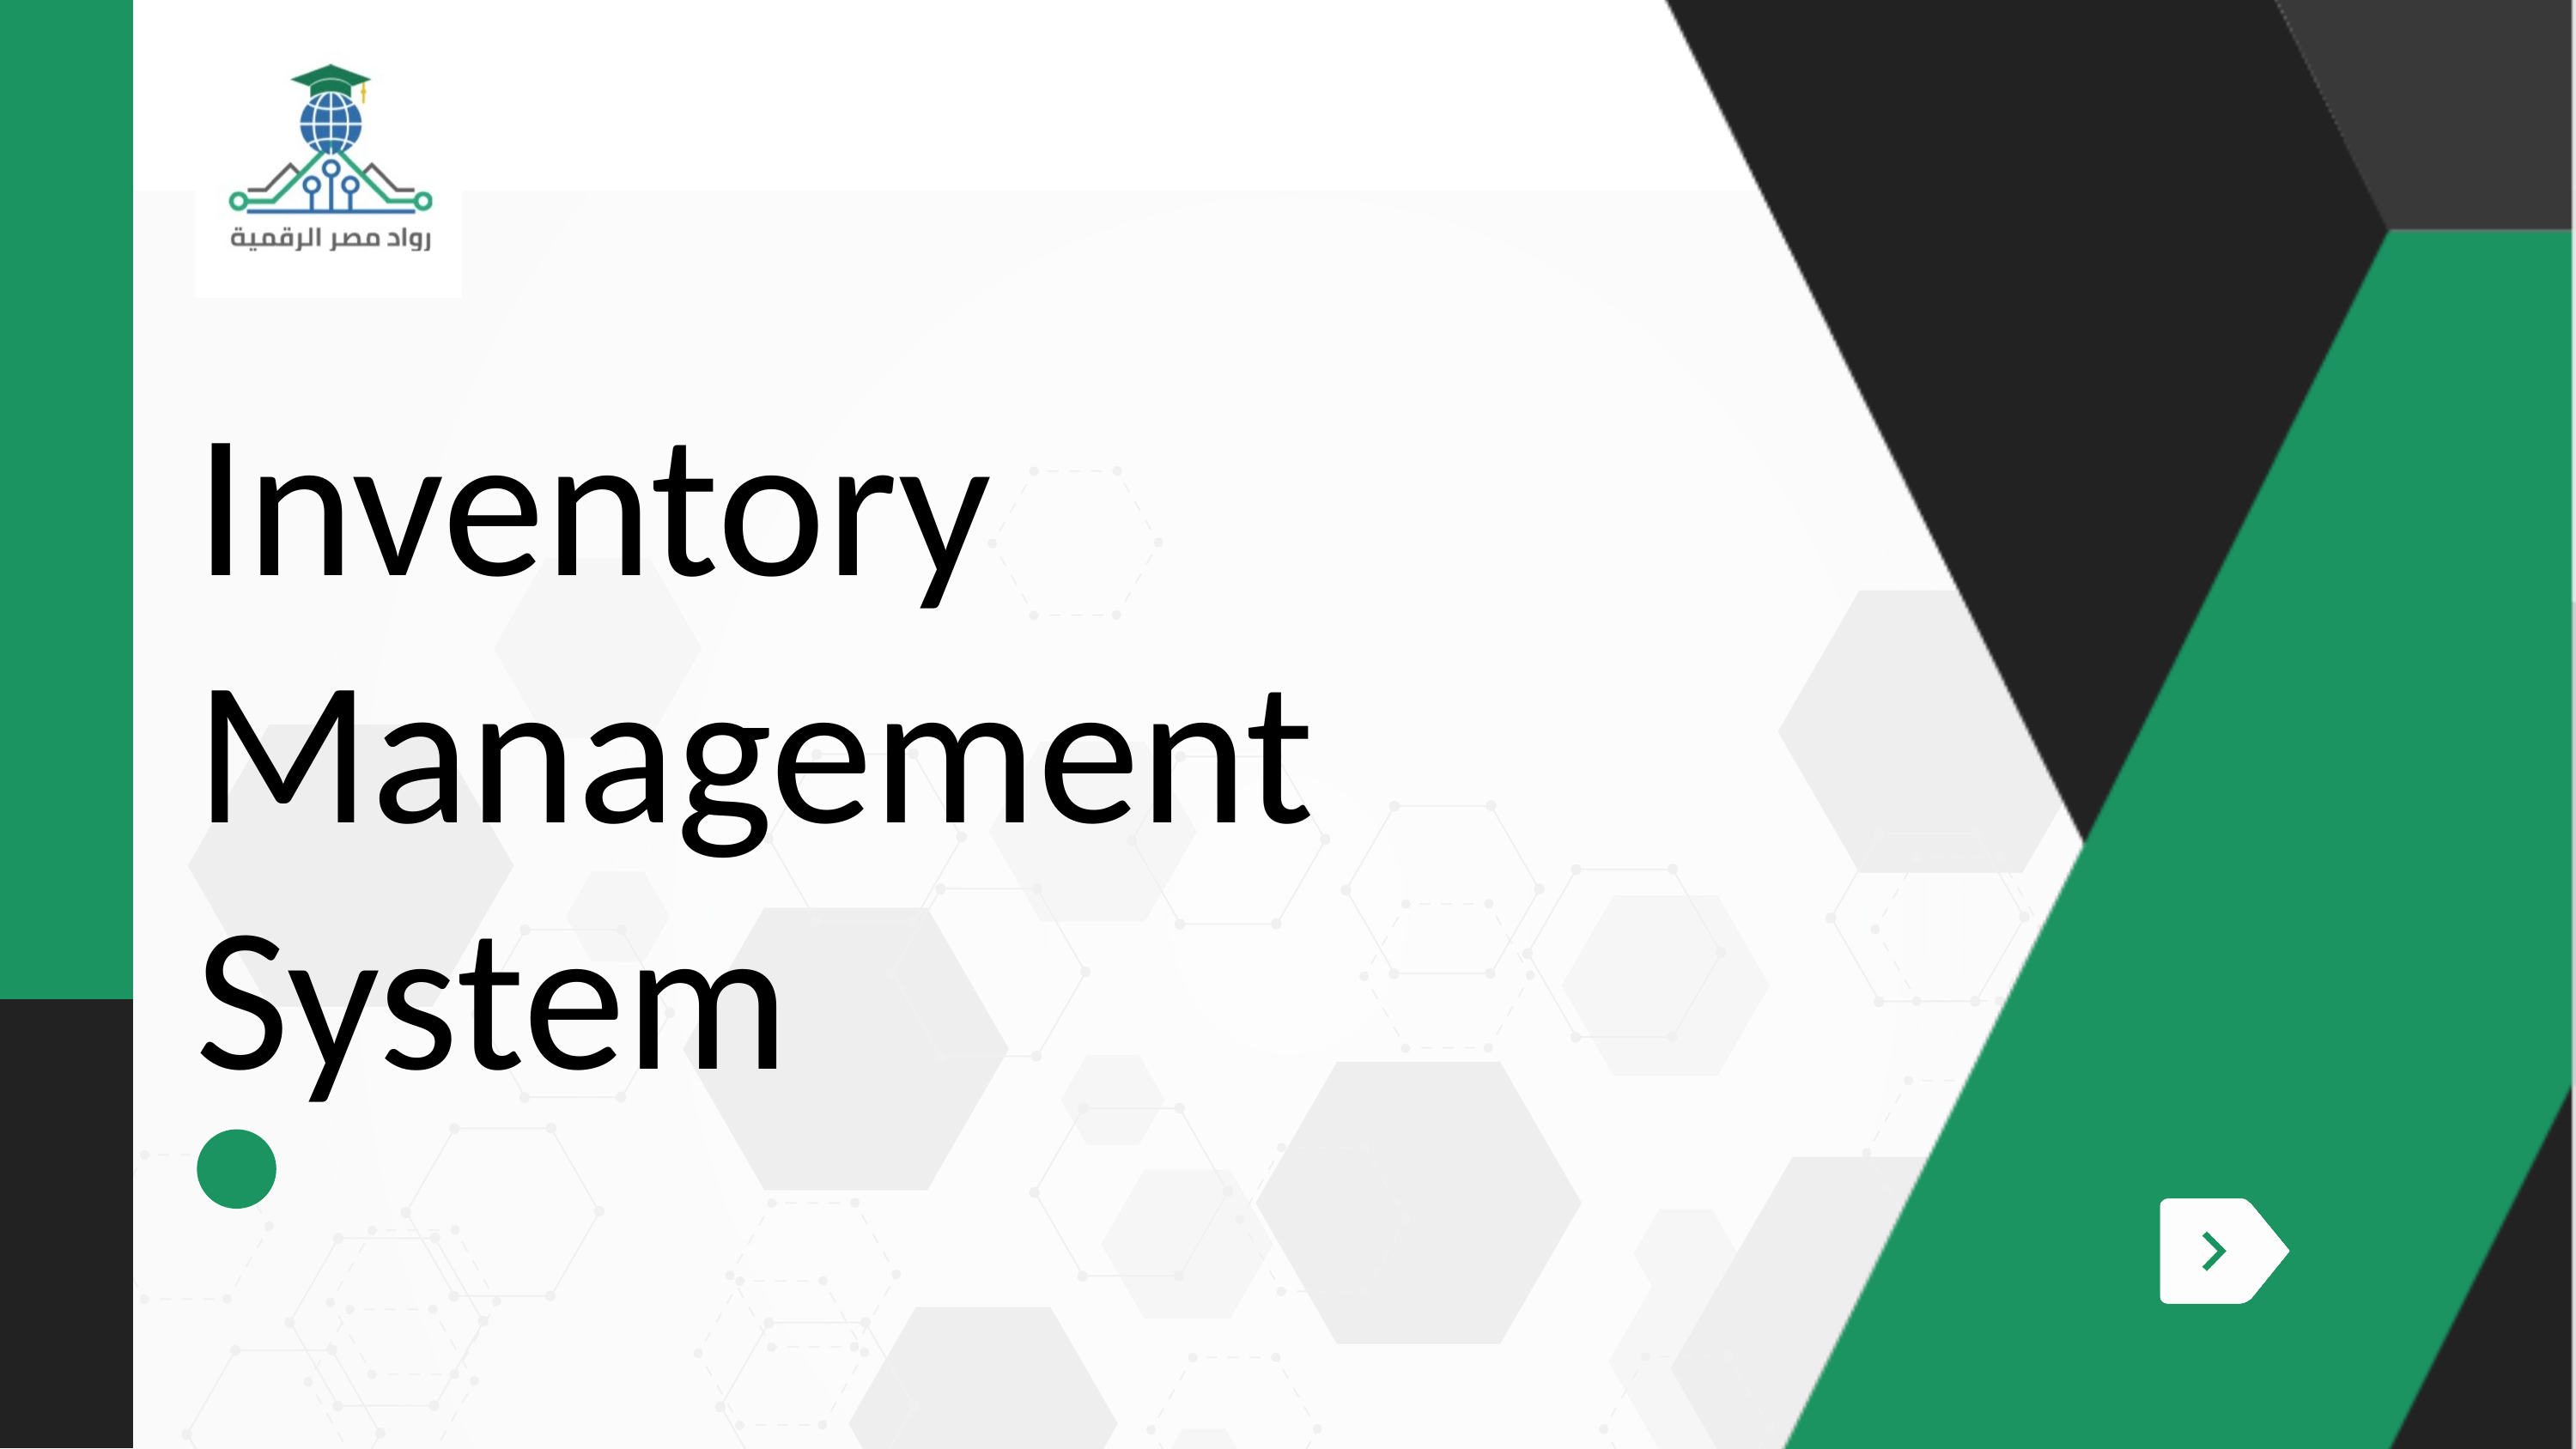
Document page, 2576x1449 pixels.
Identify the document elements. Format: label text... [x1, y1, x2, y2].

text_box [285, 634, 1845, 1037]
text_box [2160, 1198, 2290, 1304]
text_box [1663, 0, 2576, 1449]
picture [195, 34, 463, 298]
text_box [197, 1129, 276, 1210]
text_box Inventory Management System [195, 370, 1755, 1111]
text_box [0, 999, 134, 1449]
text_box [0, 0, 134, 999]
text_box [137, 191, 1663, 1449]
